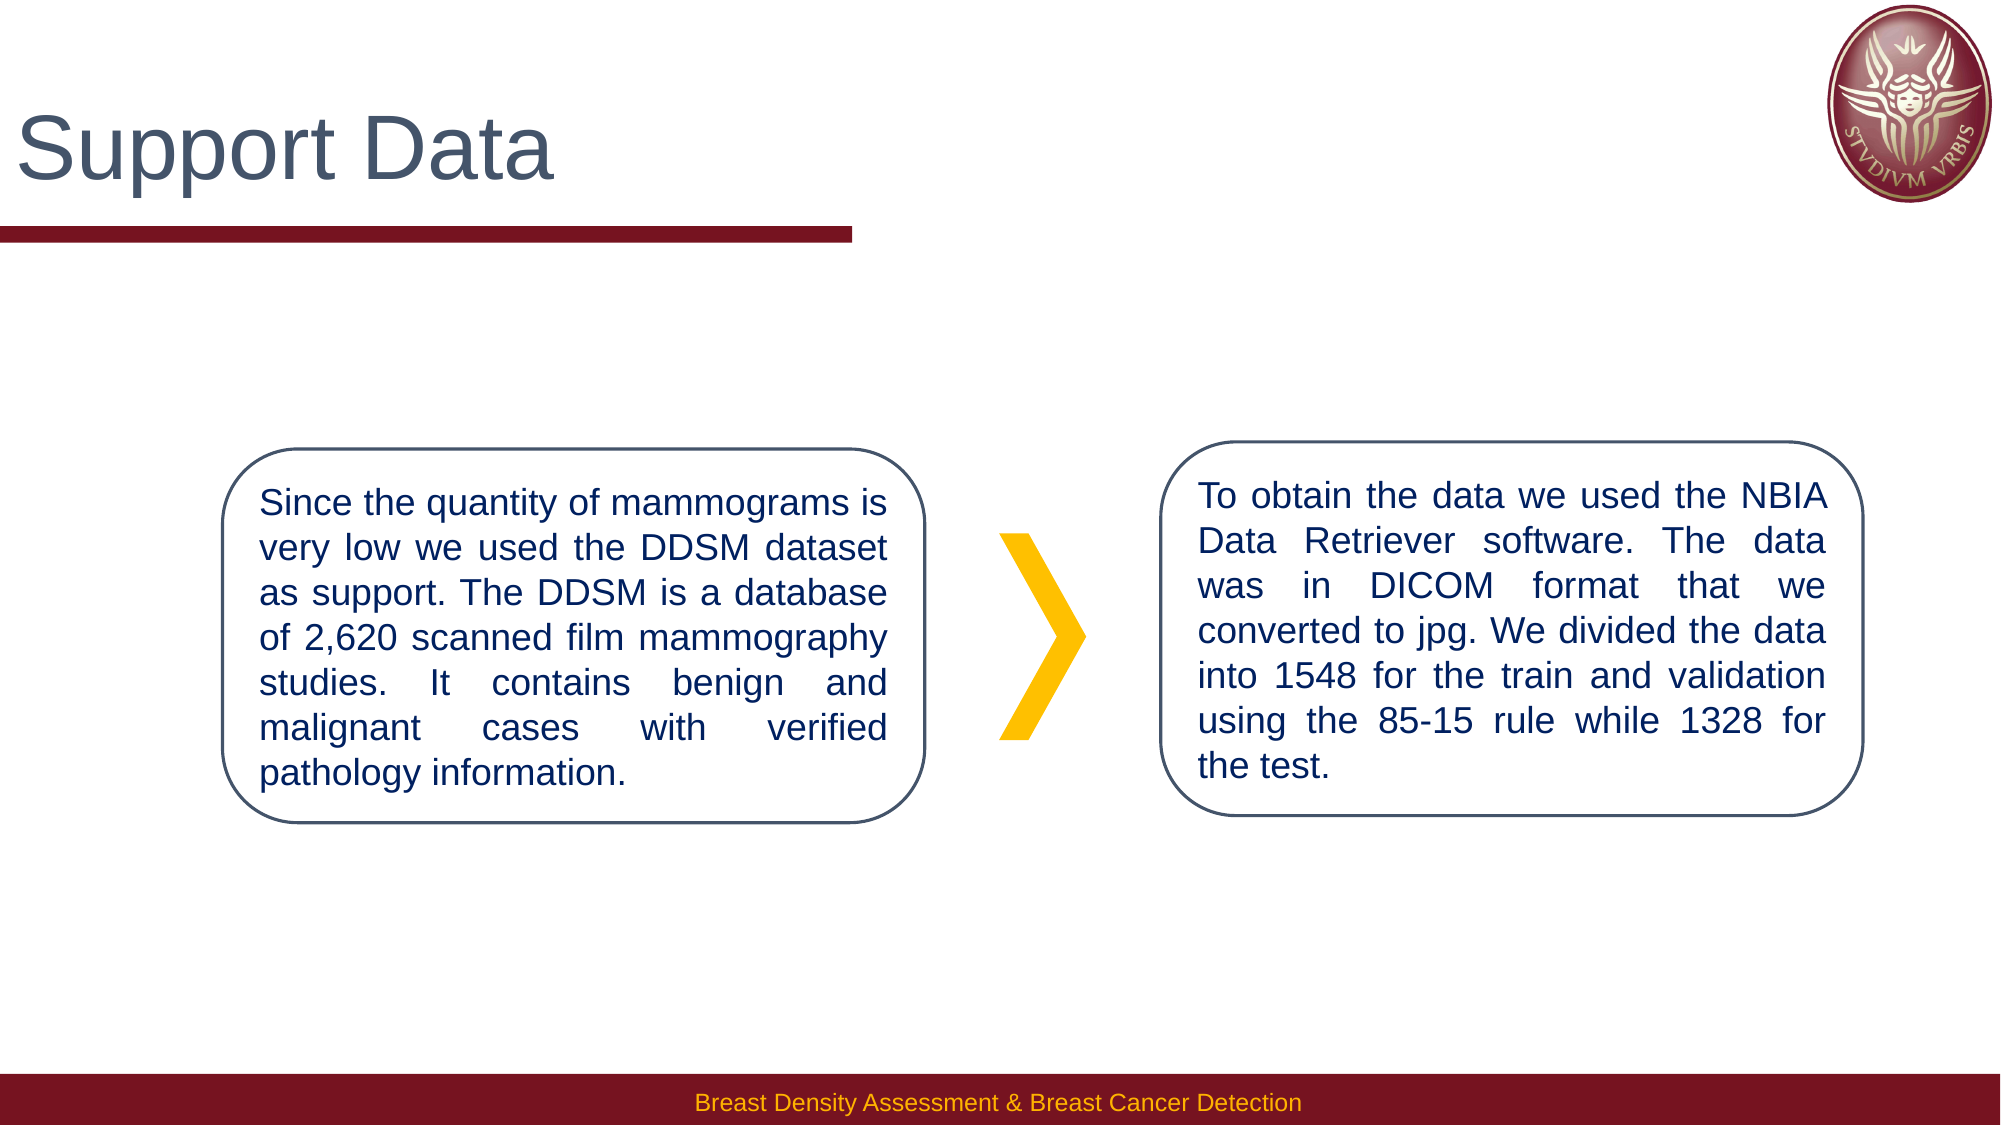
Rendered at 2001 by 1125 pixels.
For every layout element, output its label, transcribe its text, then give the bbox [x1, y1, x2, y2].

picture [1819, 0, 2000, 209]
title Support Data [0, 45, 1725, 254]
footer Breast Density Assessment & Breast Cancer Detection [661, 1071, 1337, 1125]
text_box [997, 532, 1088, 742]
text_box Since the quantity of mammograms is very low we used the DDSM dataset as support. The DDSM is a database of 2,620 scanned film mammography studies. It contains benign and malignant cases with verified pathology information. [221, 447, 926, 824]
text_box To obtain the data we used the NBIA Data Retriever software. The data was in DICOM format that we converted to jpg. We divided the data into 1548 for the train and validation using the 85-15 rule while 1328 for the test. [1159, 440, 1865, 817]
